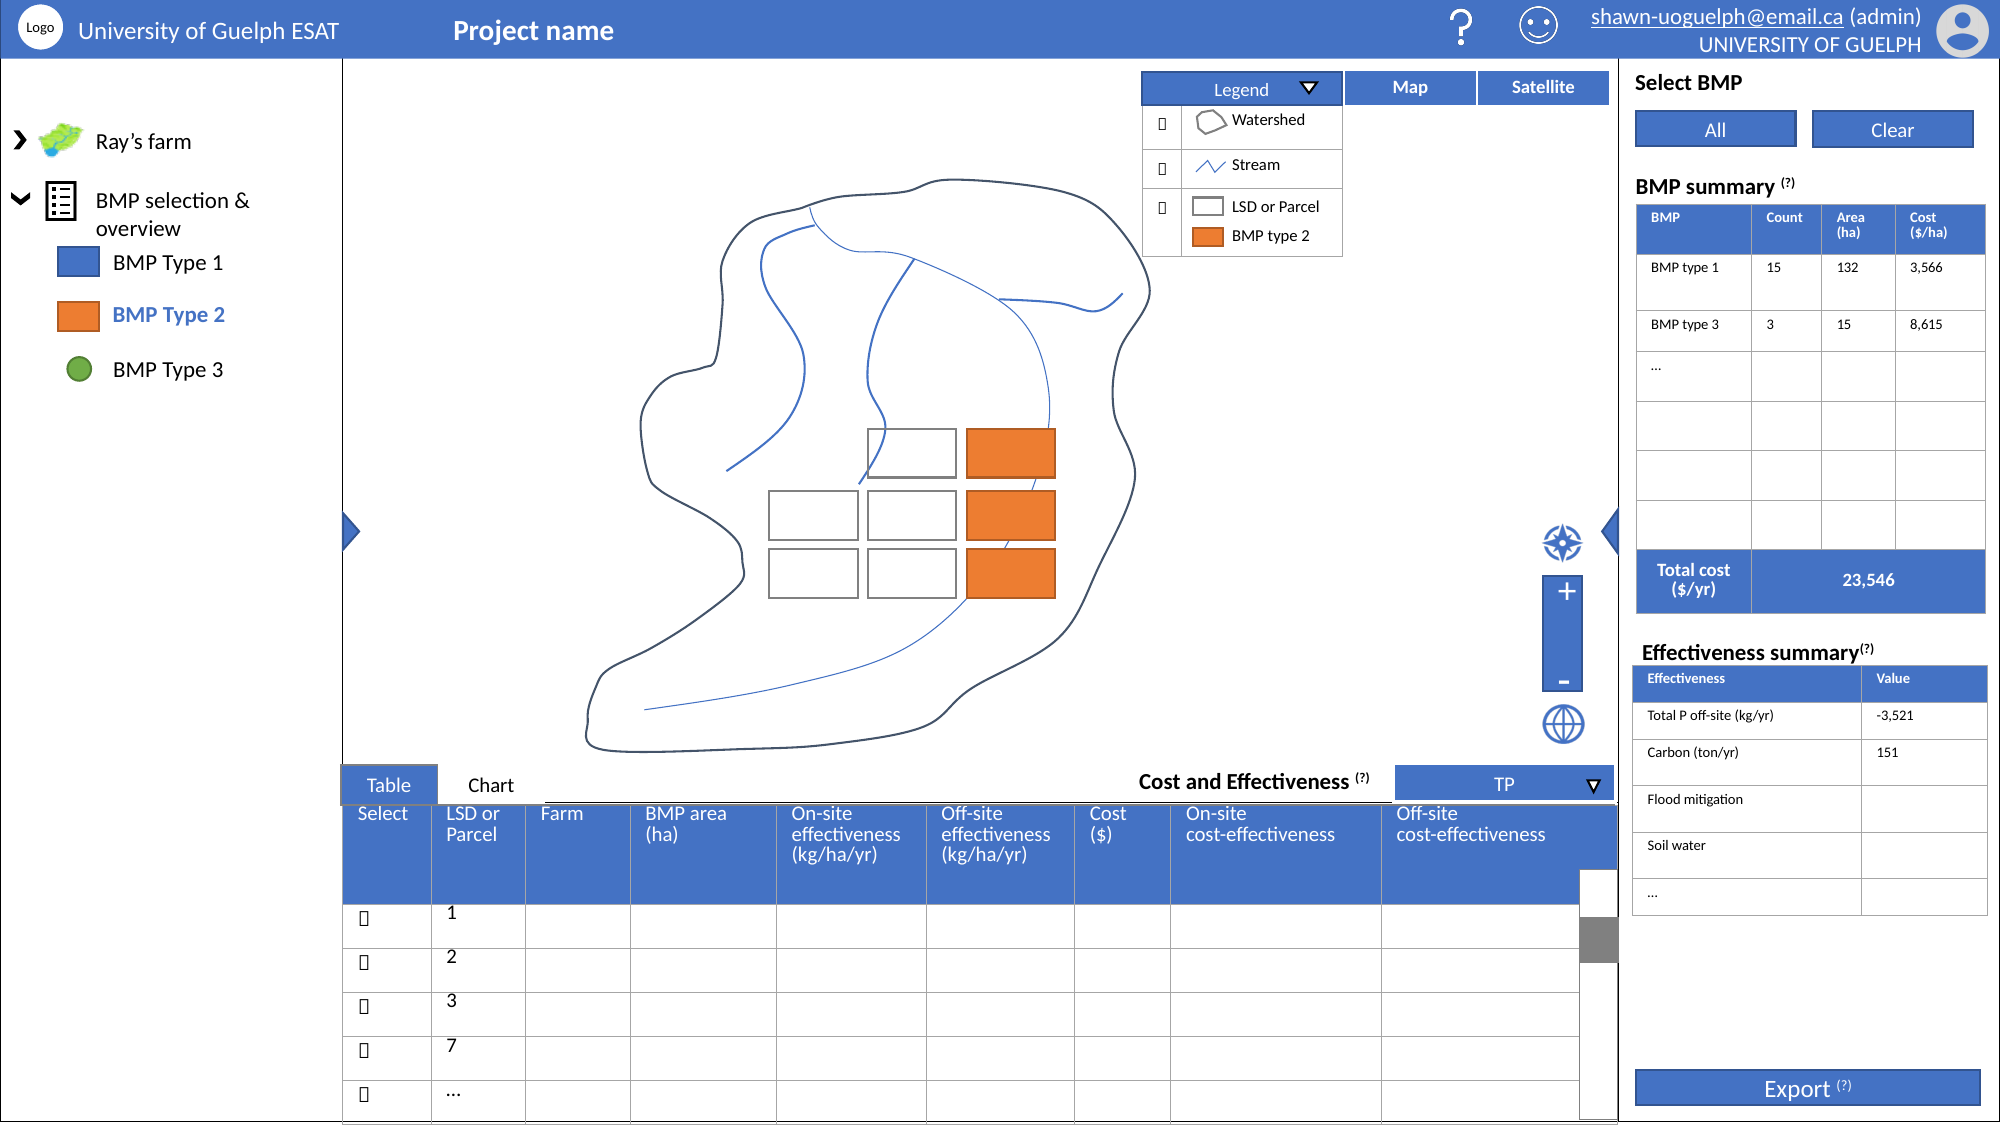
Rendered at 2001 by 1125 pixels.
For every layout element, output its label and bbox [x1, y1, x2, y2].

text_box [1627, 629, 1935, 672]
table_cell [343, 1037, 431, 1080]
table_header [631, 806, 776, 904]
table_cell [526, 1081, 630, 1124]
table_cell [777, 1037, 926, 1080]
table_header [777, 806, 926, 904]
table_cell [1075, 905, 1170, 948]
table_header [1478, 71, 1609, 105]
table_header [1075, 806, 1170, 904]
table_cell [777, 1081, 926, 1124]
table_cell [1075, 949, 1170, 992]
picture [37, 122, 85, 159]
table_header [342, 766, 437, 804]
table_cell [1, 66, 342, 1121]
table_cell [631, 1037, 776, 1080]
text_box [1600, 506, 1620, 557]
picture [1536, 518, 1589, 568]
table_header [1633, 672, 1861, 702]
table_header [526, 806, 630, 904]
text_box [1620, 164, 1917, 207]
table_cell [1382, 1081, 1617, 1124]
table_header [432, 806, 525, 904]
table_cell [1171, 993, 1381, 1036]
table_cell [526, 905, 630, 948]
table_cell [526, 993, 630, 1036]
table_cell [1171, 905, 1381, 948]
text_box [1115, 758, 1617, 803]
table_cell [432, 1081, 525, 1124]
text_box [10, 177, 330, 383]
table_cell [526, 949, 630, 992]
table_cell [927, 905, 1074, 948]
table_cell [1171, 949, 1381, 992]
table_cell [631, 1081, 776, 1124]
table_cell [432, 905, 525, 948]
table_header [343, 806, 431, 904]
table_cell [343, 949, 431, 992]
picture [1536, 699, 1590, 750]
text_box [341, 510, 361, 553]
table_header [438, 765, 1615, 804]
text_box [1579, 869, 1619, 1120]
table_cell [343, 1081, 431, 1124]
table_cell [1382, 993, 1579, 1036]
table_cell [1075, 1037, 1170, 1080]
table_cell [927, 1037, 1074, 1080]
table_cell [1075, 993, 1170, 1036]
table_cell [432, 1037, 525, 1080]
table_header [1752, 207, 1821, 254]
text_box [585, 71, 1342, 752]
text_box [0, 0, 2000, 147]
table_cell [343, 905, 431, 948]
table_cell [927, 949, 1074, 992]
table_cell [1171, 1081, 1381, 1124]
table_cell [1382, 905, 1579, 948]
table_header [1171, 806, 1381, 904]
table_cell [777, 905, 926, 948]
table_header [1862, 666, 1987, 702]
text_box [1635, 1069, 1981, 1106]
text_box [1542, 575, 1583, 692]
table_cell [927, 993, 1074, 1036]
table_cell [777, 993, 926, 1036]
table_cell [631, 993, 776, 1036]
table_header [927, 806, 1074, 904]
table_cell [1171, 1037, 1381, 1080]
table_cell [1619, 66, 1999, 1121]
table_header [1822, 207, 1895, 254]
table_cell [432, 993, 525, 1036]
table_cell [343, 993, 431, 1036]
table_cell [526, 1037, 630, 1080]
table_header [1637, 207, 1751, 254]
table_cell [927, 1081, 1074, 1124]
table_header [1345, 71, 1476, 105]
table_cell [631, 949, 776, 992]
table_header [1382, 806, 1617, 904]
table_header [1896, 205, 1985, 254]
table_cell [432, 949, 525, 992]
table_cell [1382, 949, 1579, 992]
table_cell [1075, 1081, 1170, 1124]
text_box [11, 129, 29, 151]
table_cell [631, 905, 776, 948]
table_cell [343, 66, 1618, 802]
table_cell [1382, 1037, 1579, 1080]
table_cell [777, 949, 926, 992]
text_box [95, 126, 351, 154]
